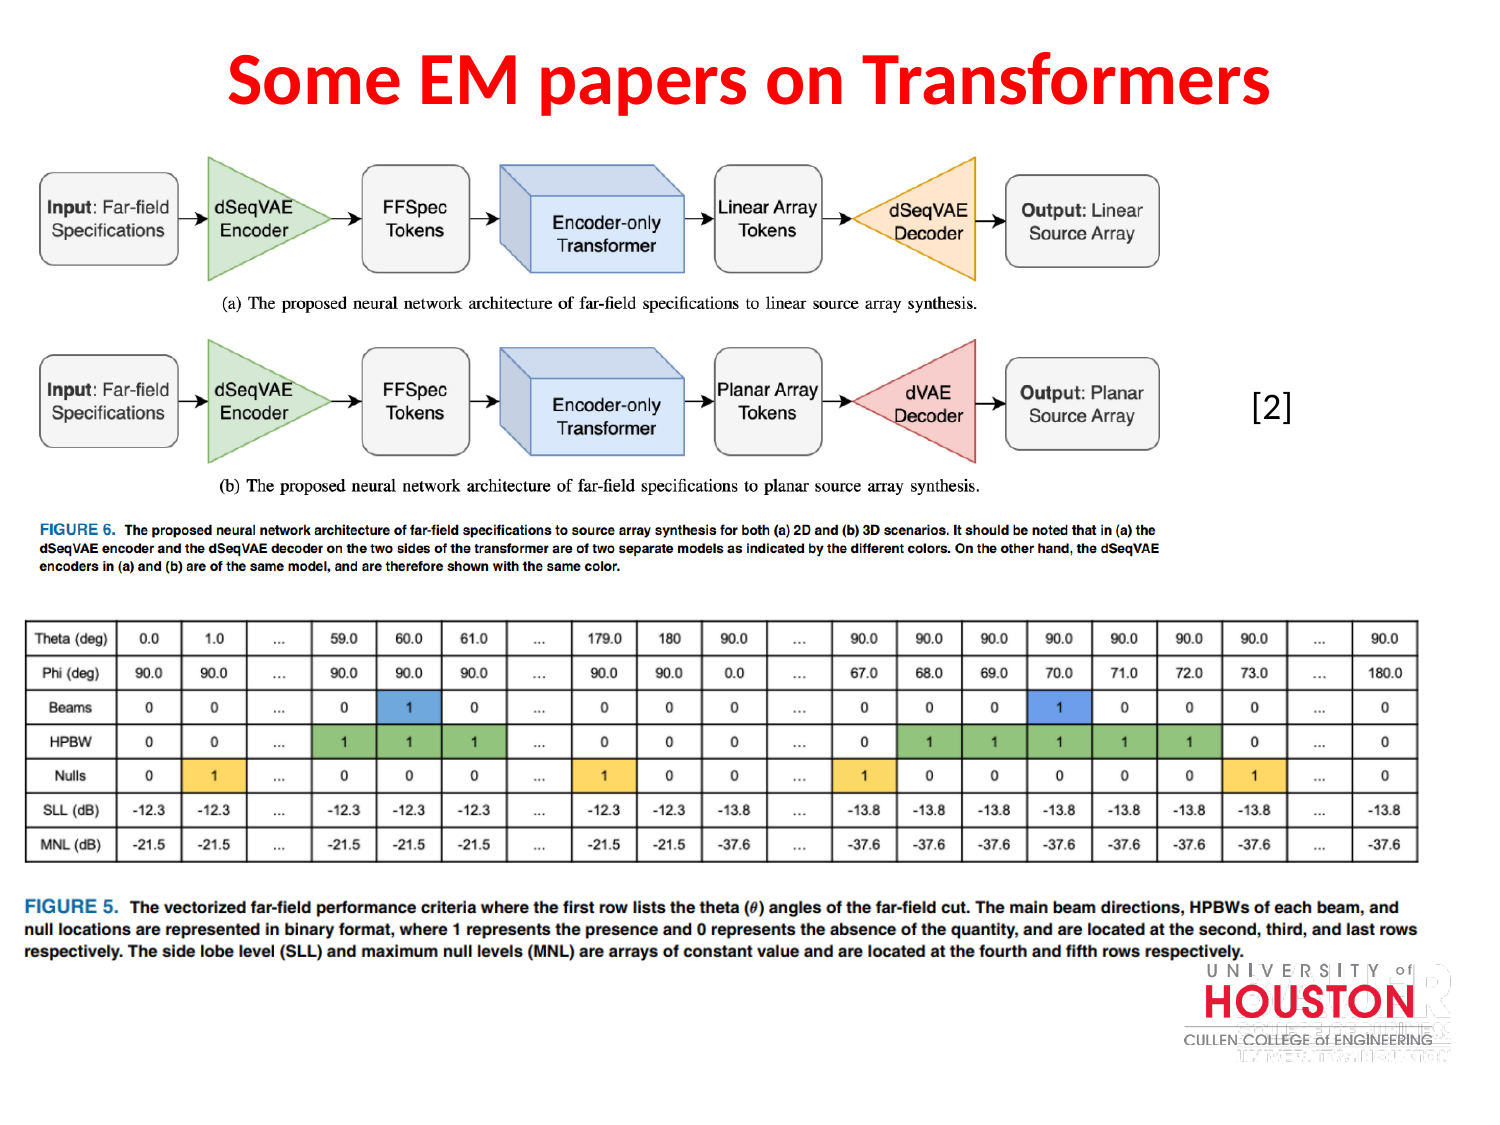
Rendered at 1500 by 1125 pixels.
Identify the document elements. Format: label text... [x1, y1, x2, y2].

picture [22, 141, 1174, 583]
picture [3, 600, 1452, 1062]
text_box Some EM papers on Transformers [180, 27, 1320, 134]
text_box [2] [1236, 374, 1398, 435]
